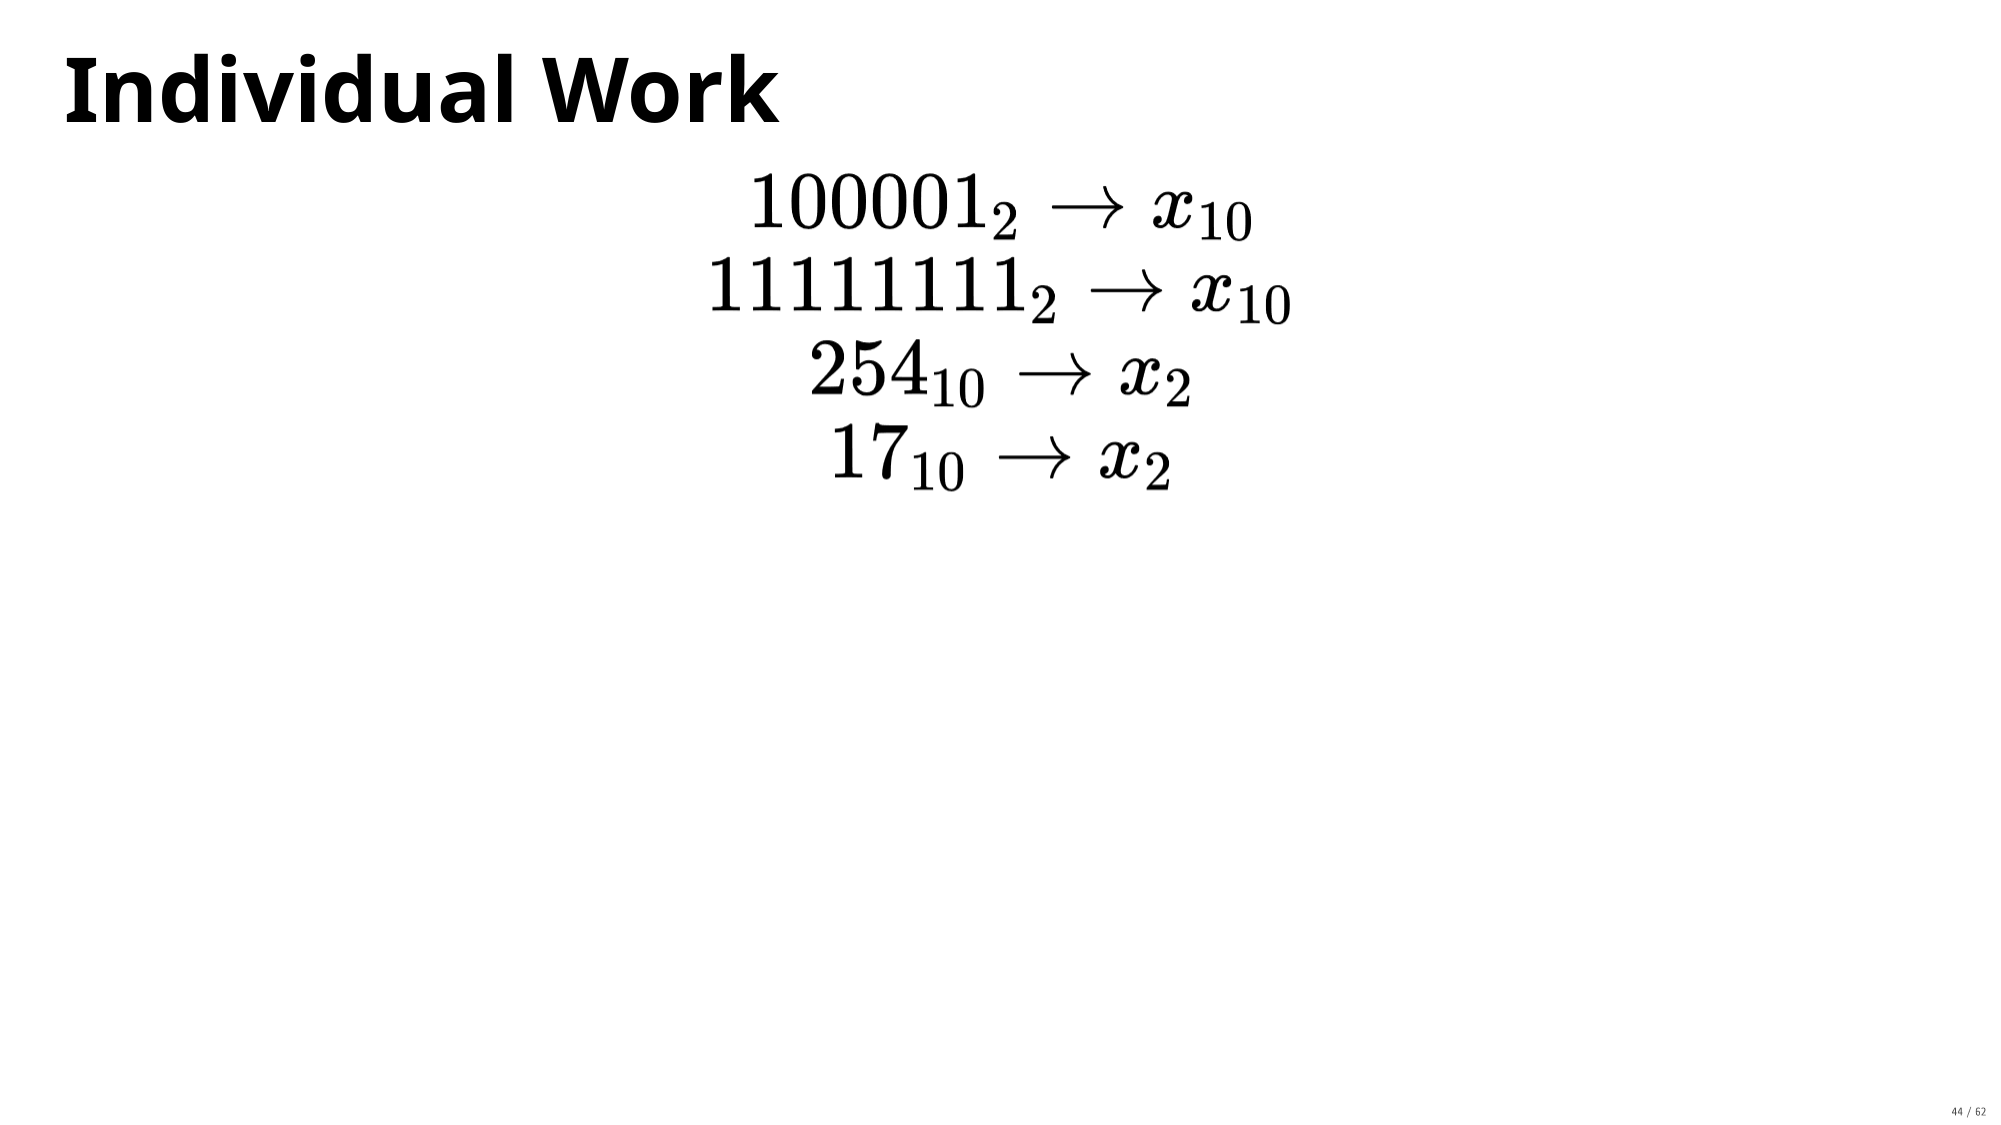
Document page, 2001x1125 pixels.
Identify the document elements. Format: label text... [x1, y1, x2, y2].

text_box Individual Work [50, 37, 1950, 149]
picture [0, 149, 2000, 1125]
